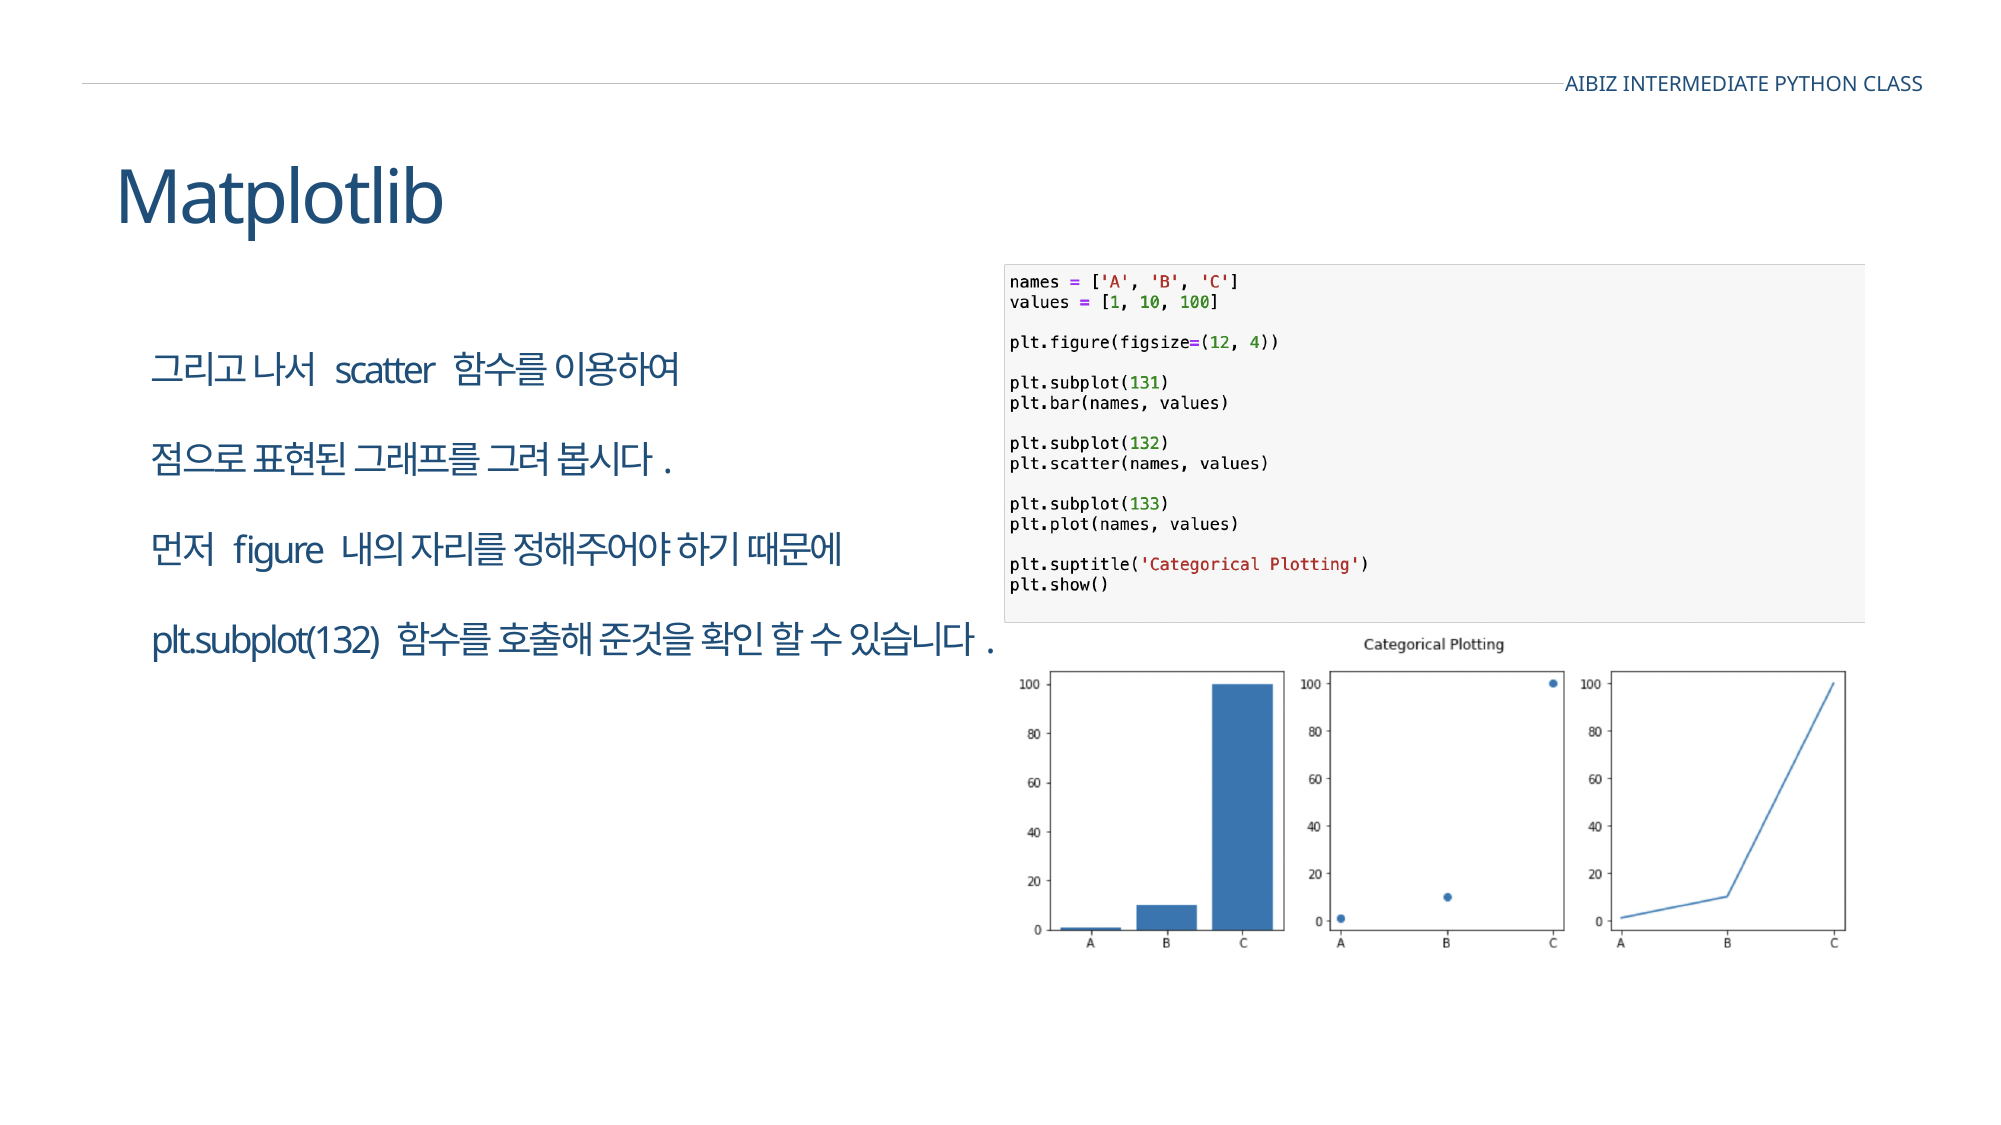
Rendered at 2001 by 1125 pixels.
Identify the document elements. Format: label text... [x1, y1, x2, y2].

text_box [81, 63, 1939, 104]
text_box Matplotlib [100, 140, 462, 246]
picture [999, 263, 1865, 961]
text_box 그리고 나서 scatter 함수를 이용하여 점으로 표현된 그래프를 그려 봅시다. 먼저 figure 내의 자리를 정해주어야 하기 때문에 plt.subplot(132) 함수를 호출해 준것을 확인 할 수 있습니다. [136, 338, 999, 759]
